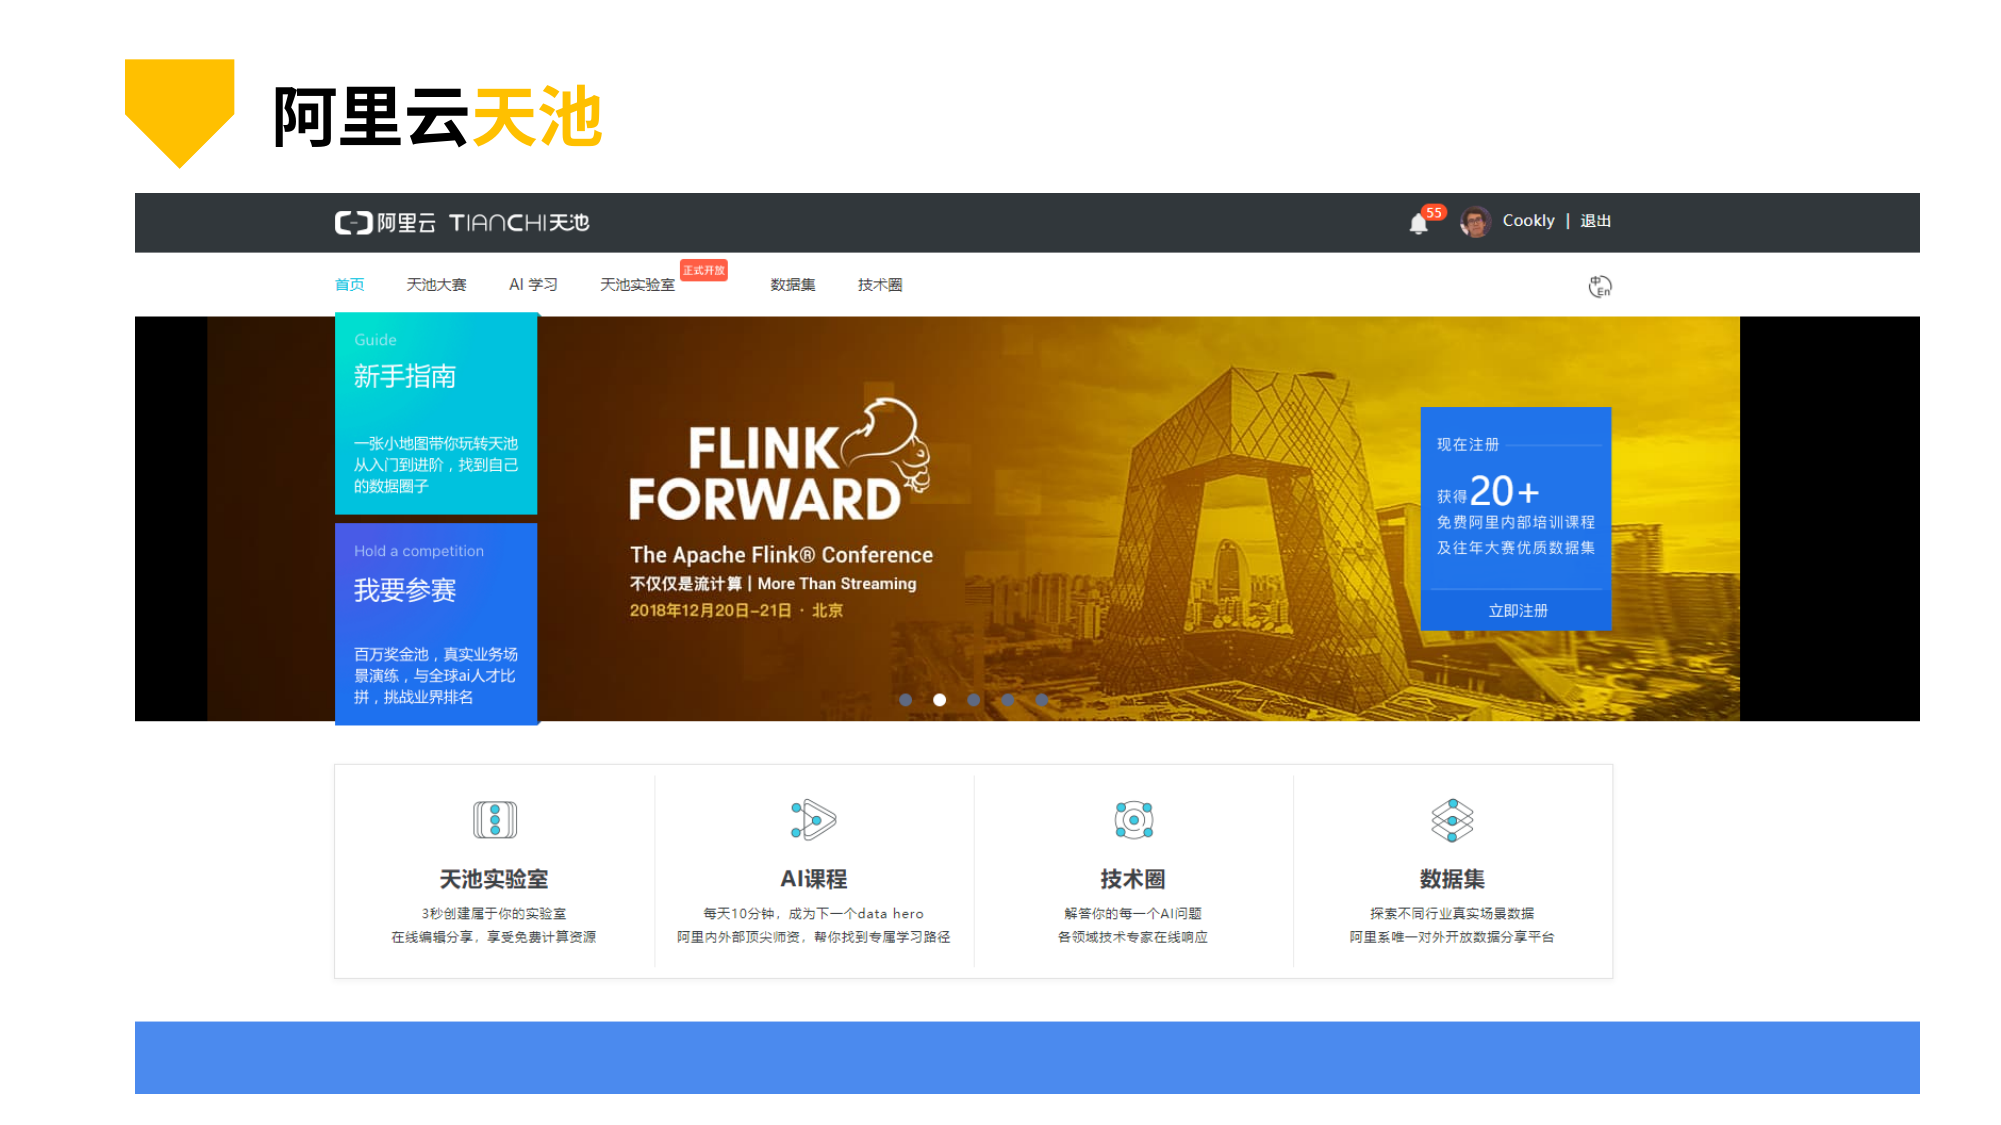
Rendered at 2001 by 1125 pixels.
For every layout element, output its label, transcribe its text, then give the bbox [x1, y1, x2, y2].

list 阿里云天池 [256, 76, 907, 152]
picture [135, 193, 1920, 1094]
